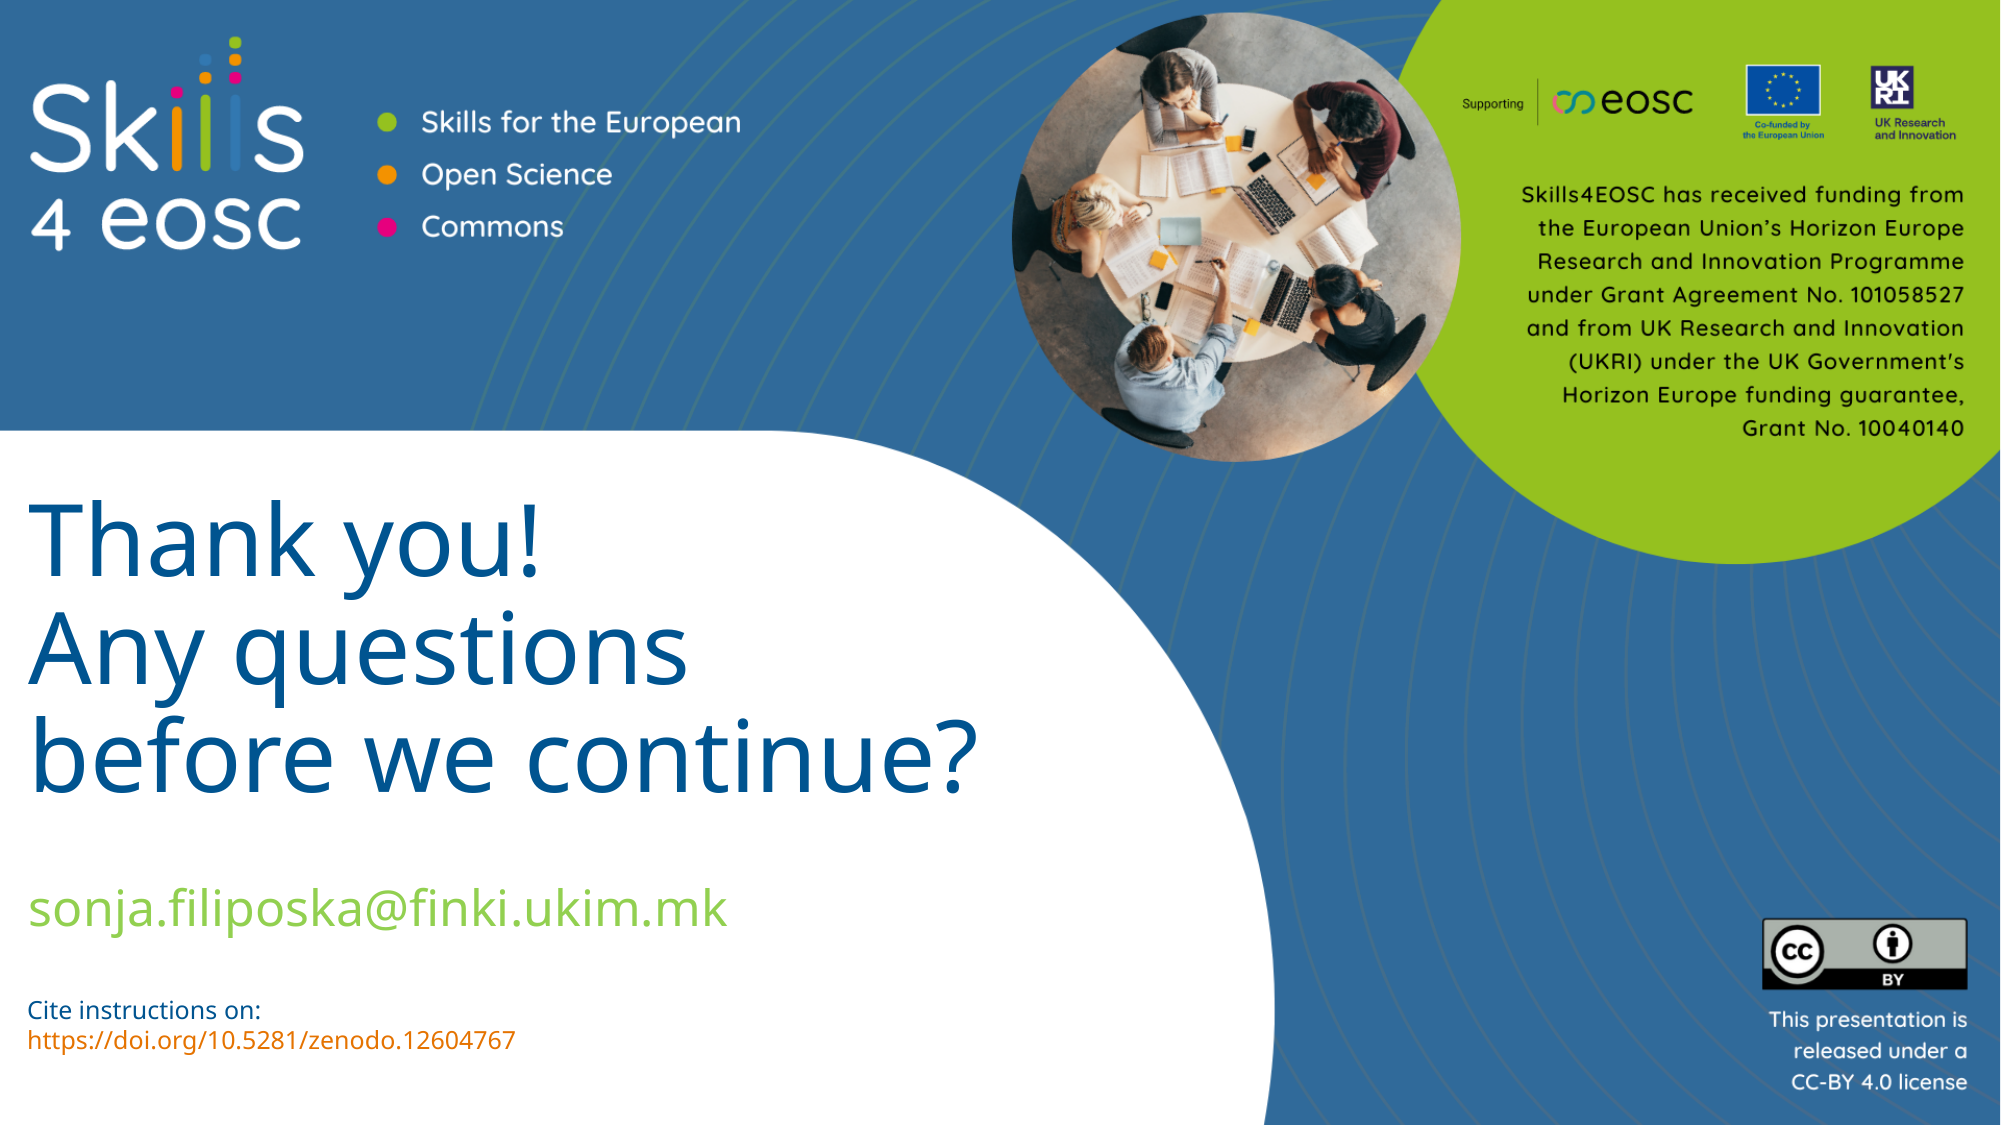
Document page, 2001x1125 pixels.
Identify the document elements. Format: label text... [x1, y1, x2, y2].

text_box Cite instructions on: https://doi.org/10.5281/zenodo.12604767 [12, 987, 1125, 1062]
list sonja.filiposka@finki.ukim.mk [13, 795, 1024, 987]
title Thank you! Any questions before we continue? [13, 482, 1024, 776]
picture [0, 0, 2001, 1125]
